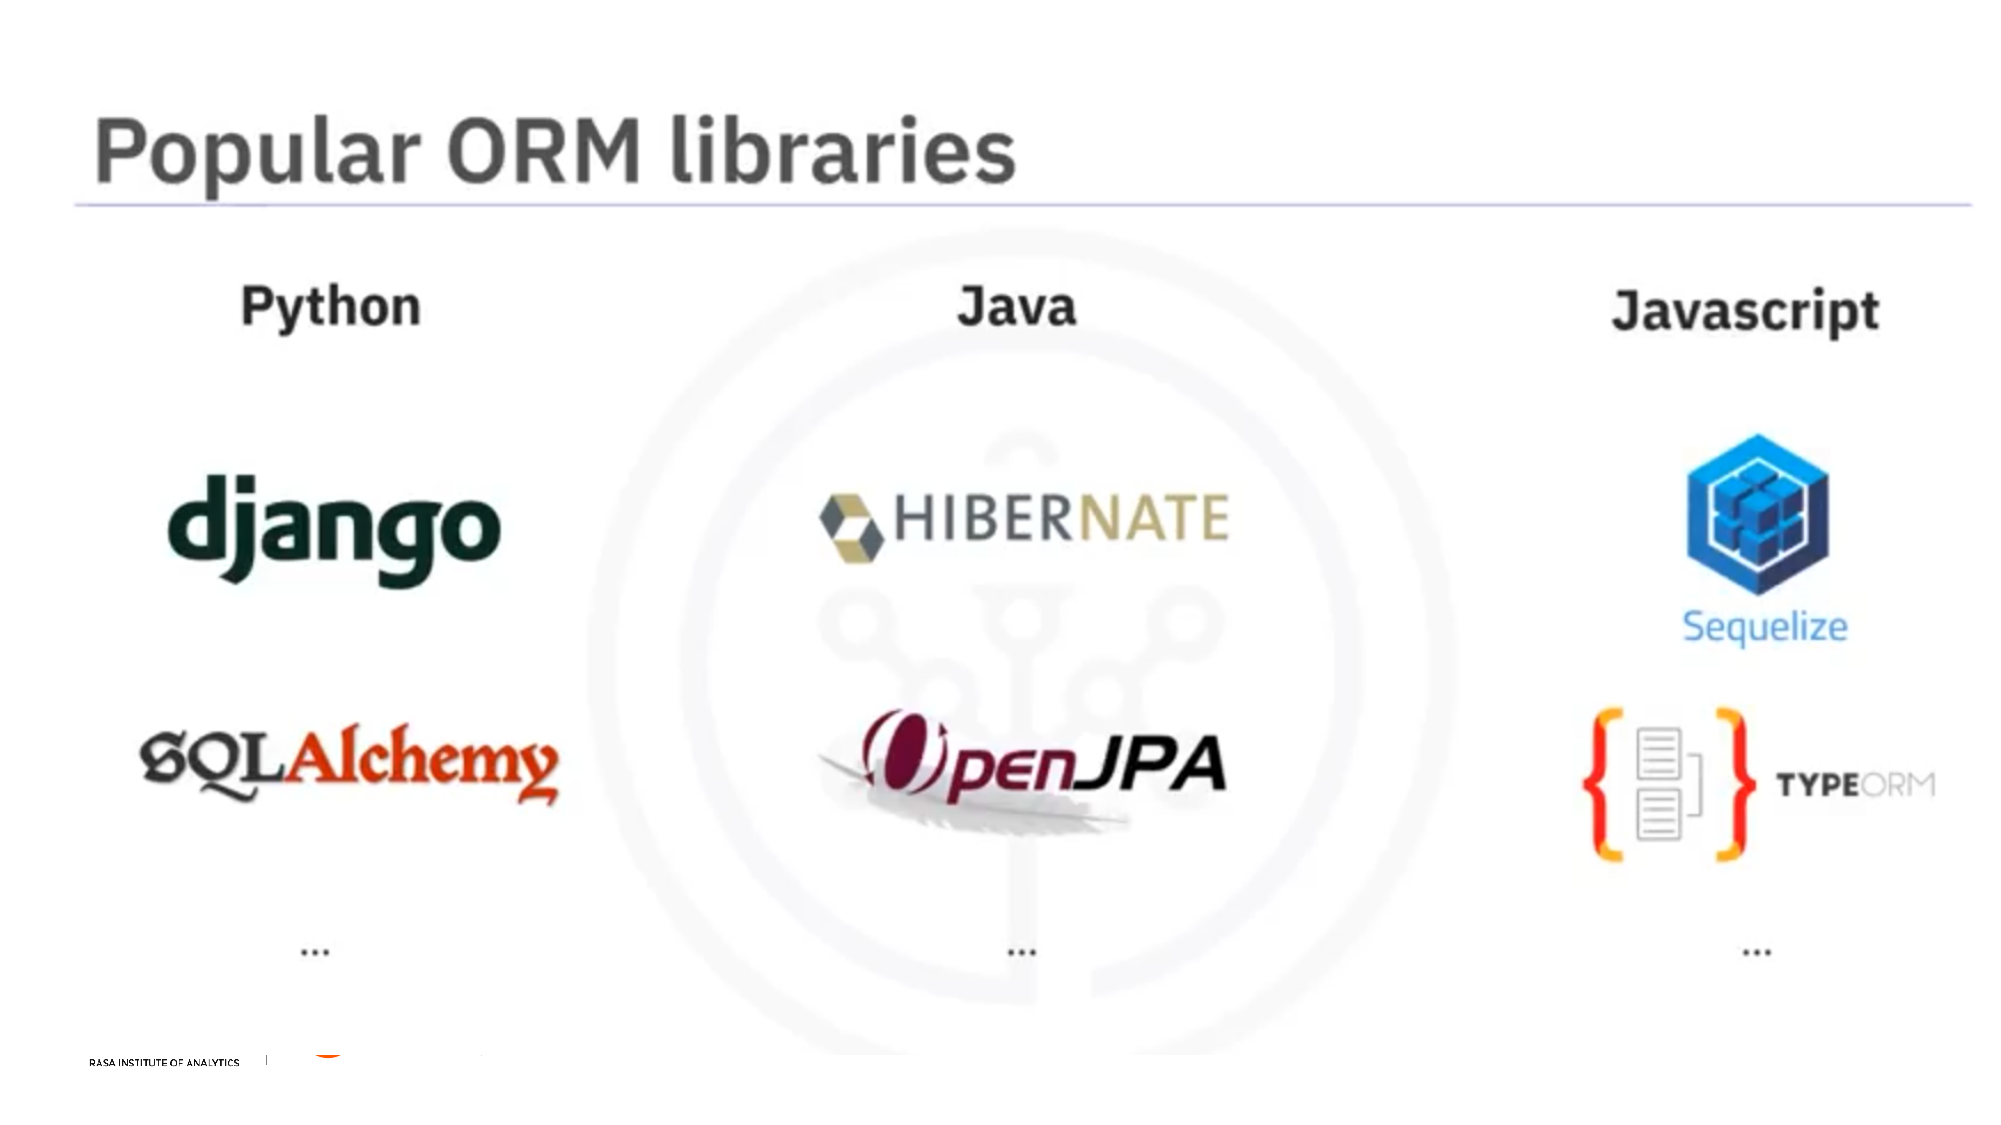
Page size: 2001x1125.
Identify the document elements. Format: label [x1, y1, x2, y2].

picture [0, 69, 2000, 1078]
